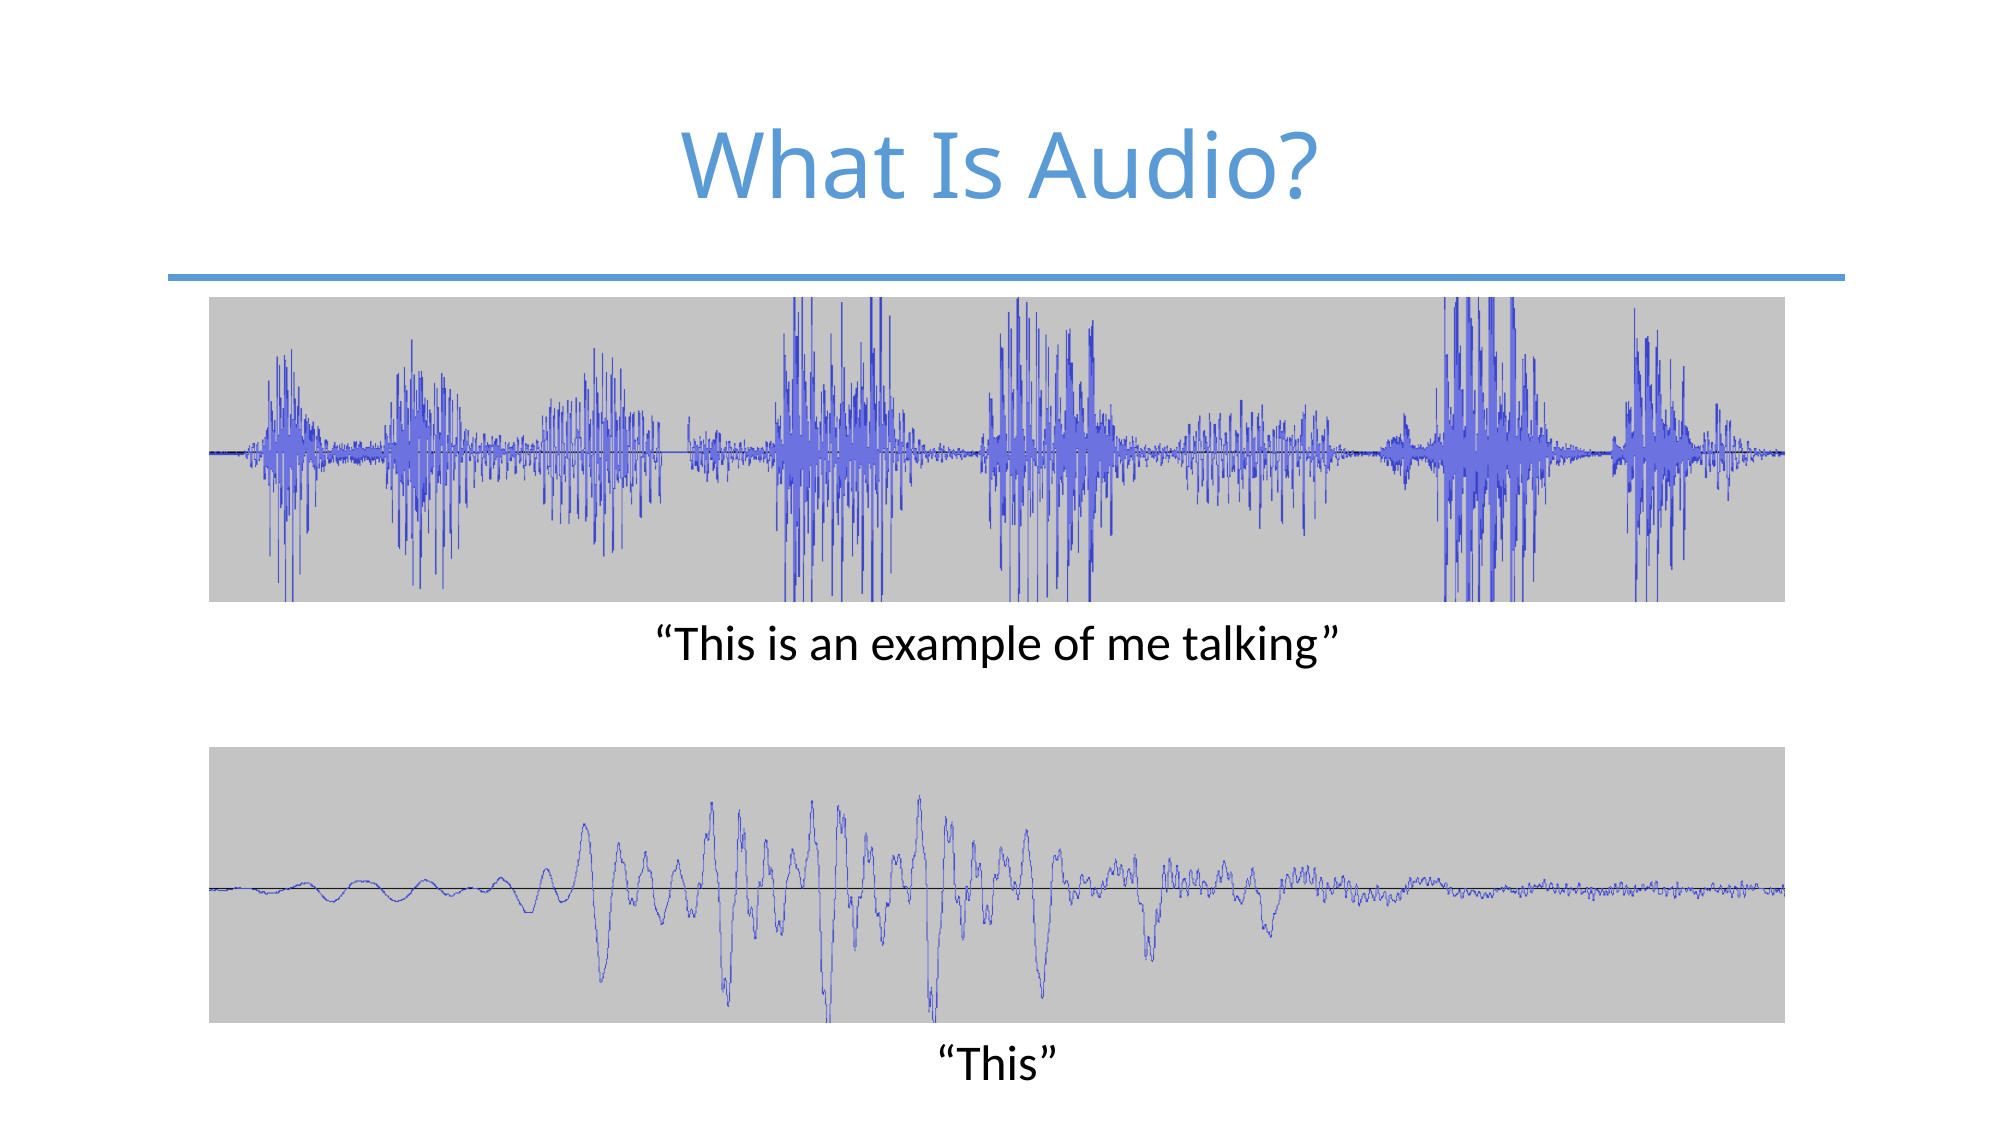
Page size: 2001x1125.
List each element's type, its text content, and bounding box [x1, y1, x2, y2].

title What Is Audio? [137, 59, 1863, 278]
picture [209, 297, 1785, 602]
text_box “This” [209, 1023, 1785, 1098]
text_box “This is an example of me talking” [209, 603, 1785, 678]
picture [209, 747, 1785, 1023]
